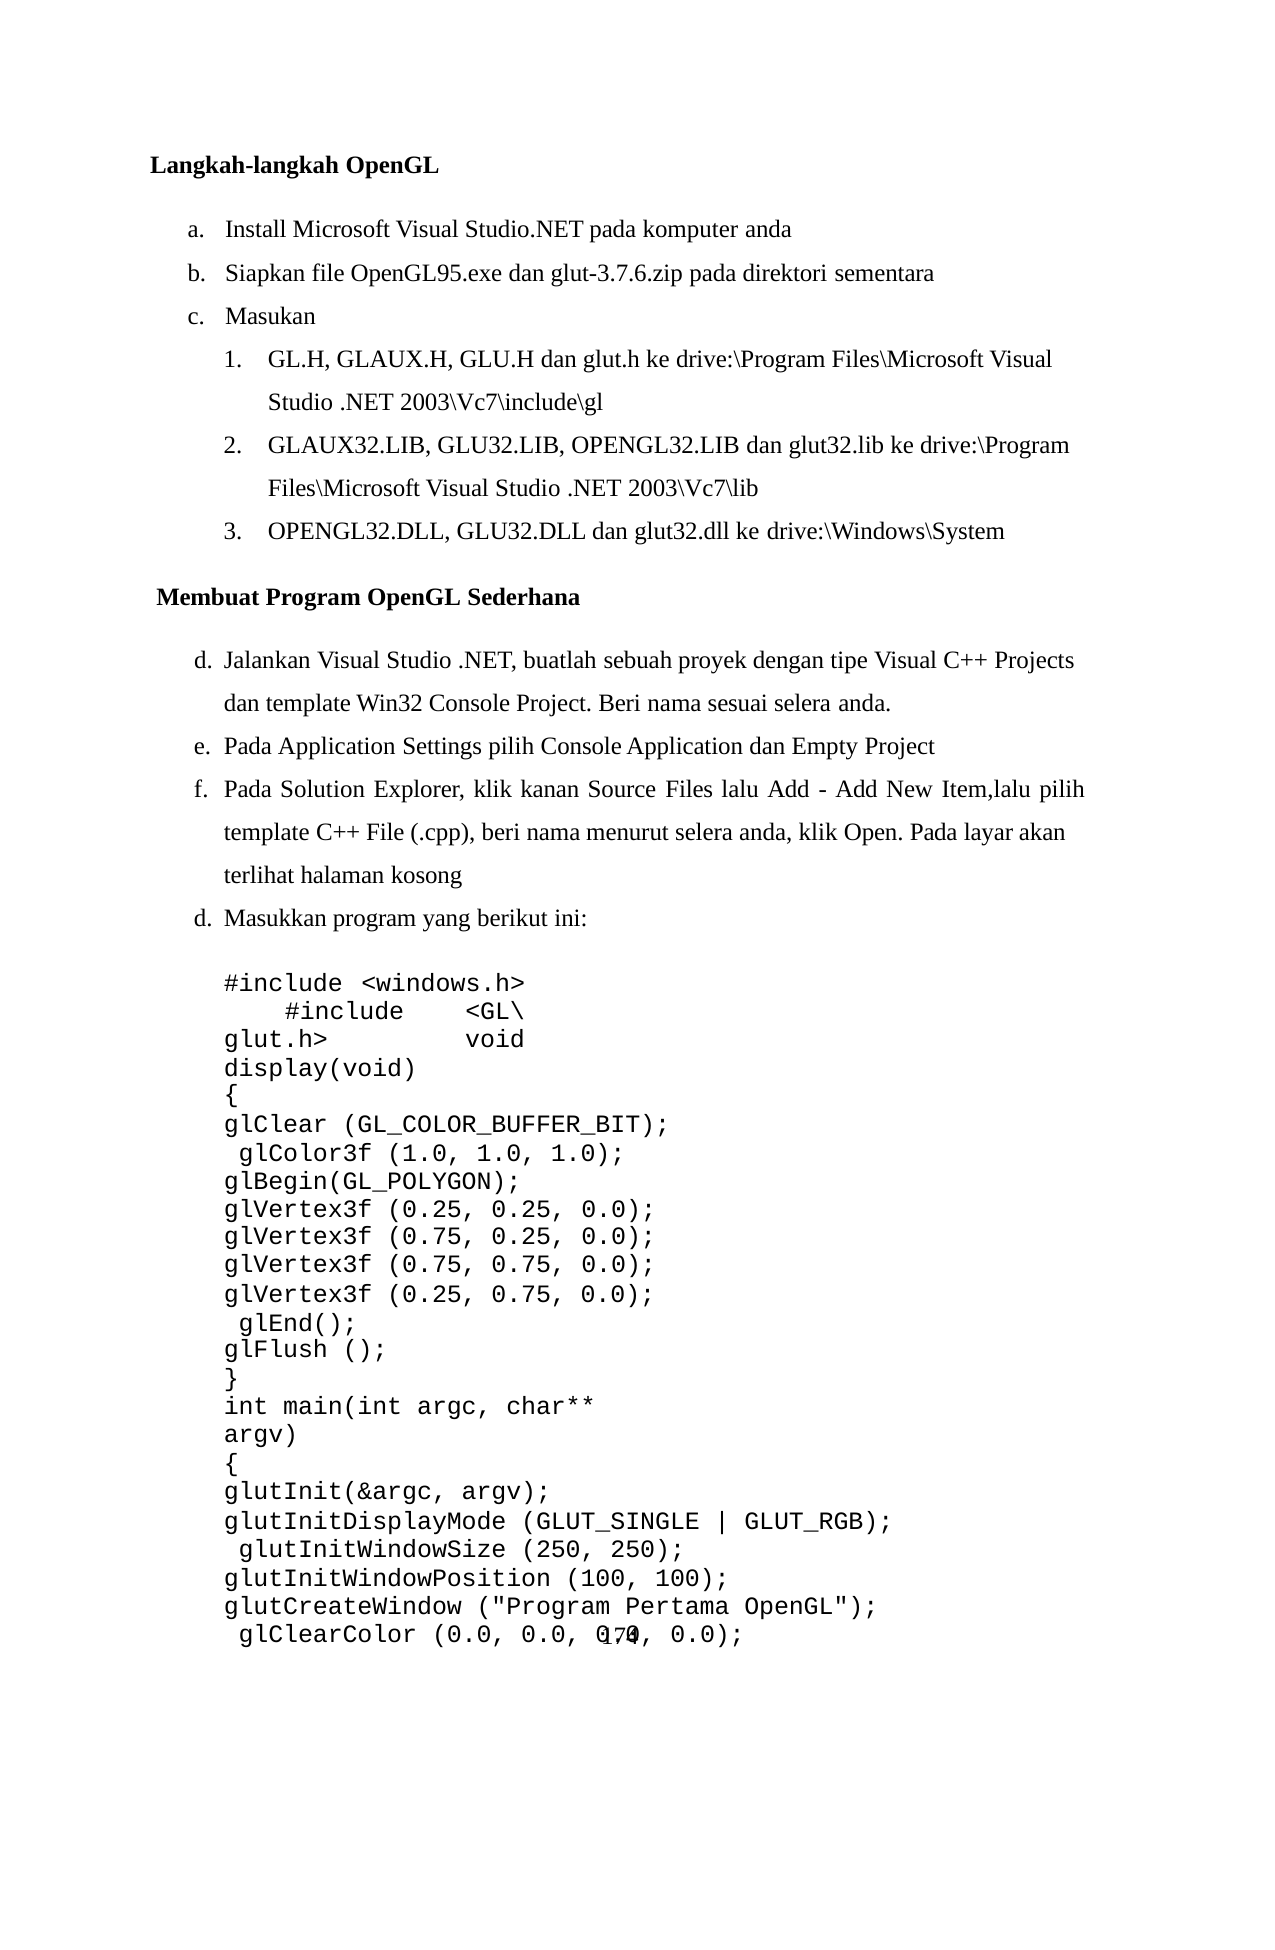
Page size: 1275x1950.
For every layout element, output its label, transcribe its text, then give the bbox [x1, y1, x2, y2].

text_box Langkah-langkah OpenGL Install Microsoft Visual Studio.NET pada komputer anda Siapkan file OpenGL95.exe dan glut-3.7.6.zip pada direktori sementara Masukan GL.H, GLAUX.H, GLU.H dan glut.h ke drive:\Program Files\Microsoft Visual Studio .NET 2003\Vc7\include\gl GLAUX32.LIB, GLU32.LIB, OPENGL32.LIB dan glut32.lib ke drive:\Program Files\Microsoft Visual Studio .NET 2003\Vc7\lib OPENGL32.DLL, GLU32.DLL dan glut32.dll ke drive:\Windows\System Membuat Program OpenGL Sederhana Jalankan Visual Studio .NET, buatlah sebuah proyek dengan tipe Visual C++ Projects dan template Win32 Console Project. Beri nama sesuai selera anda. Pada Application Settings pilih Console Application dan Empty Project Pada Solution Explorer, klik kanan Source Files lalu Add - Add New Item,lalu pilih template C++ File (.cpp), beri nama menurut selera anda, klik Open. Pada layar akan terlihat halaman kosong Masukkan program yang berikut ini: #include <windows.h> #include <GL\glut.h> void display(void) { glClear (GL_COLOR_BUFFER_BIT); glColor3f (1.0, 1.0, 1.0); glBegin(GL_POLYGON); glVertex3f (0.25, 0.25, 0.0); glVertex3f (0.75, 0.25, 0.0); glVertex3f (0.75, 0.75, 0.0); glVertex3f (0.25, 0.75, 0.0); glEnd(); glFlush (); } int main(int argc, char** argv) { glutInit(&argc, argv); glutInitDisplayMode (GLUT_SINGLE | GLUT_RGB); glutInitWindowSize (250, 250); glutInitWindowPosition (100, 100); glutCreateWindow ("Program Pertama OpenGL"); glClearColor (0.0, 0.0, 0.0, 0.0); [147, 146, 1093, 1648]
